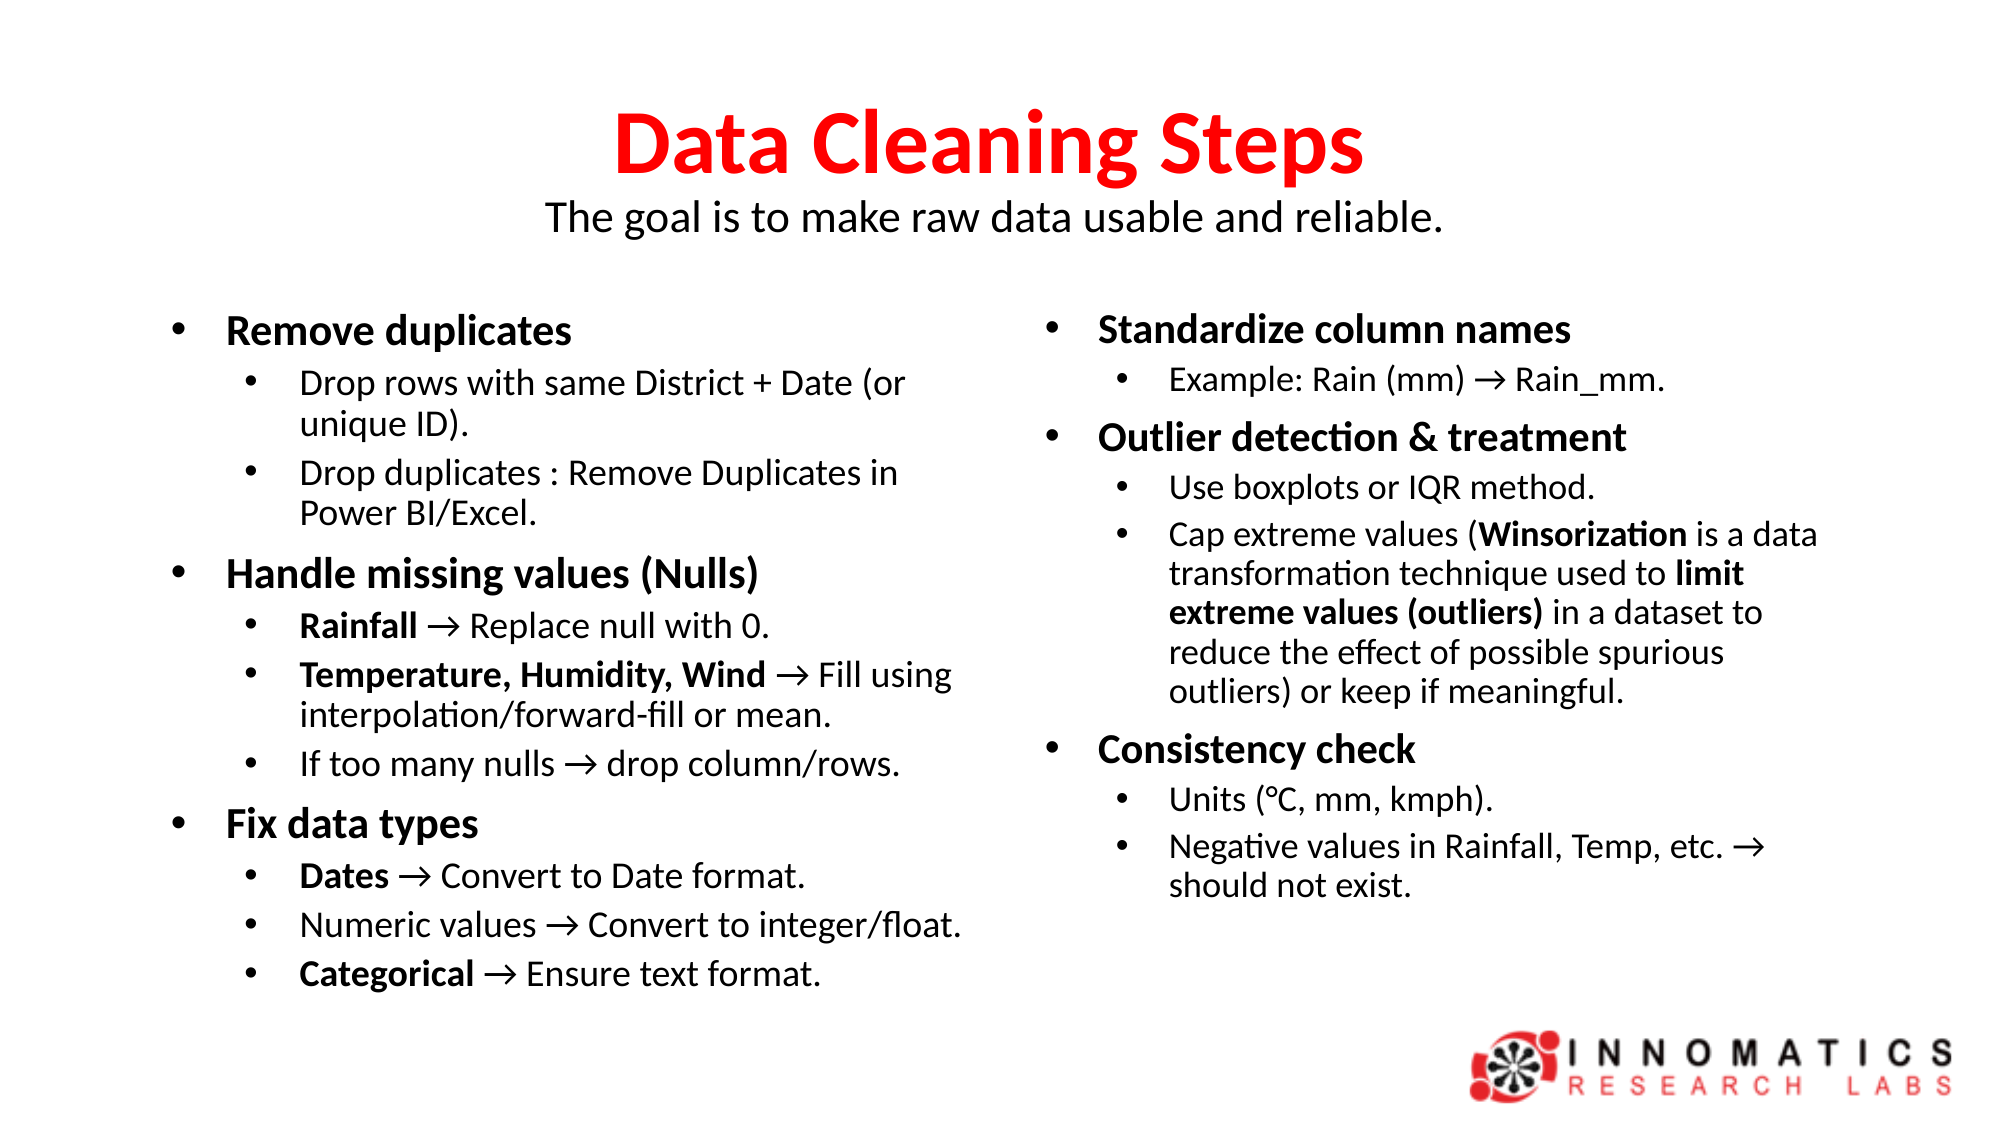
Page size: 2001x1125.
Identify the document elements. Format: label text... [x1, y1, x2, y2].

list Remove duplicates Drop rows with same District + Date (or unique ID). Drop duplicates : Remove Duplicates in Power BI/Excel. Handle missing values (Nulls) Rainfall → Replace null with 0. Temperature, Humidity, Wind → Fill using interpolation/forward-fill or mean. If too many nulls → drop column/rows. Fix data types Dates → Convert to Date format. Numeric values → Convert to integer/float. Categorical → Ensure text format. [137, 299, 988, 1014]
title Data Cleaning Steps The goal is to make raw data usable and reliable. [137, 59, 1863, 278]
list Standardize column names Example: Rain (mm) → Rain_mm. Outlier detection & treatment Use boxplots or IQR method. Cap extreme values (Winsorization is a data transformation technique used to limit extreme values (outliers) in a dataset to reduce the effect of possible spurious outliers) or keep if meaningful. Consistency check Units (°C, mm, kmph). Negative values in Rainfall, Temp, etc. → should not exist. [1012, 299, 1845, 930]
picture [1445, 1014, 1975, 1125]
